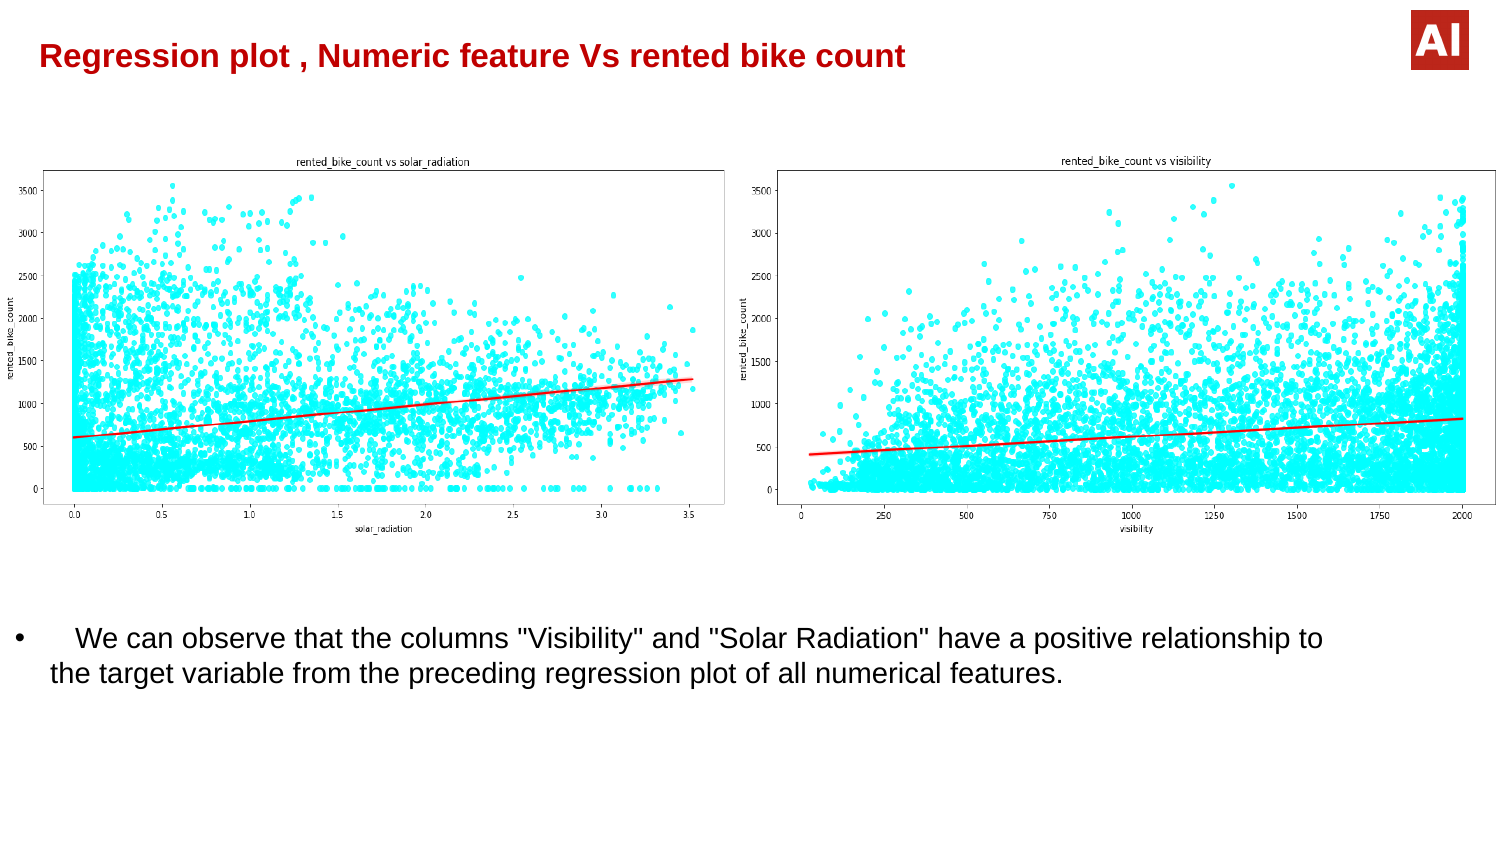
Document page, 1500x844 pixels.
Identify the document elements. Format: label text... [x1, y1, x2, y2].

picture [732, 149, 1500, 539]
text_box Regression plot , Numeric feature Vs rented bike count [24, 26, 946, 82]
picture [0, 149, 728, 540]
text_box We can observe that the columns "Visibility" and "Solar Radiation" have a positive relationship to the target variable from the preceding regression plot of all numerical features. [0, 612, 1354, 697]
picture [1411, 10, 1469, 70]
